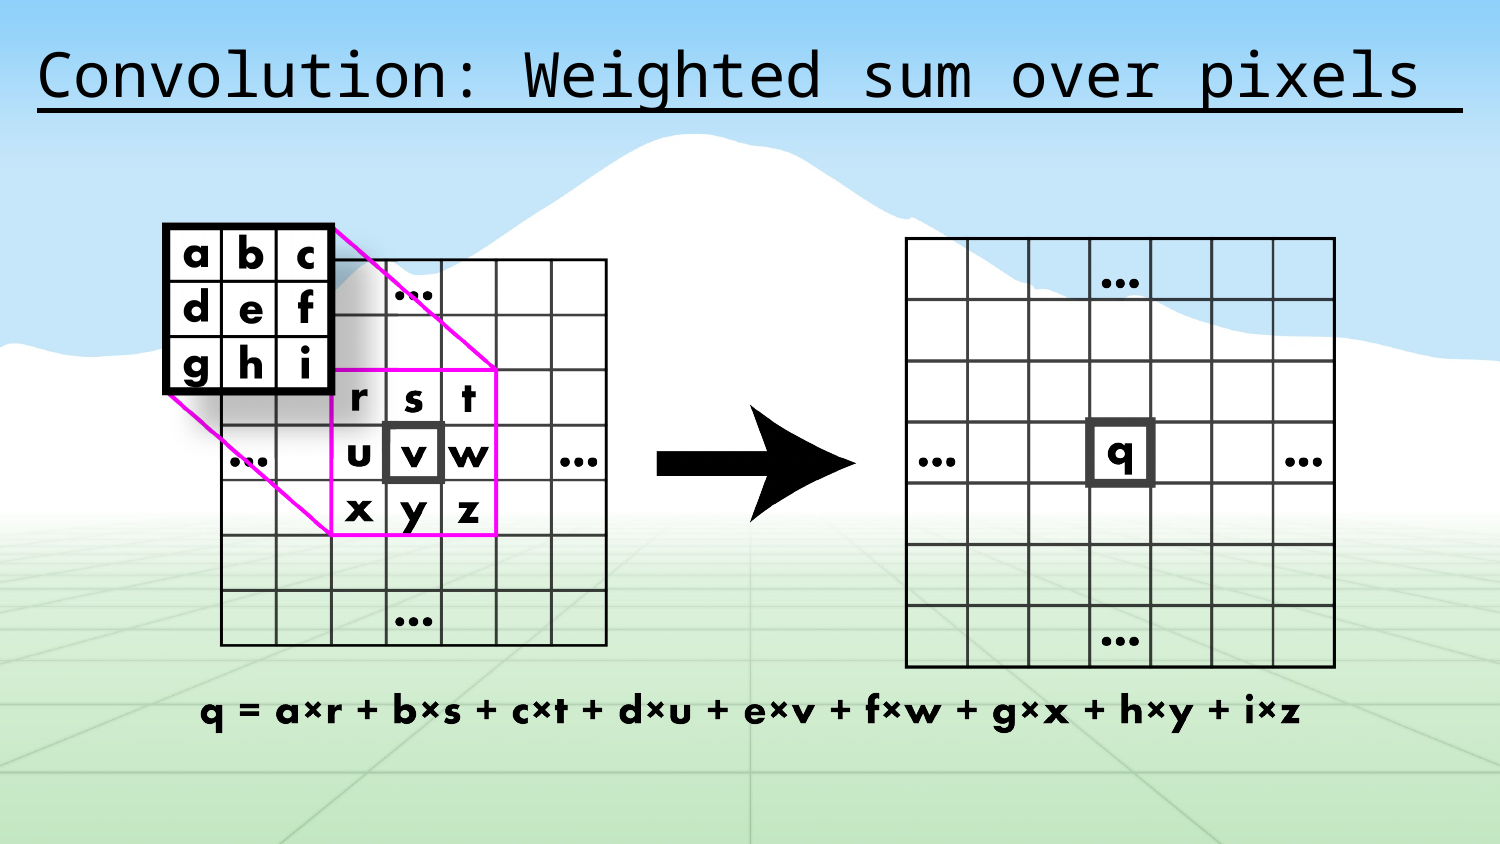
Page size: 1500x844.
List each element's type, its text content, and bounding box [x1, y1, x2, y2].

title Convolution: Weighted sum over pixels [20, 31, 1479, 126]
picture [0, 0, 1500, 844]
